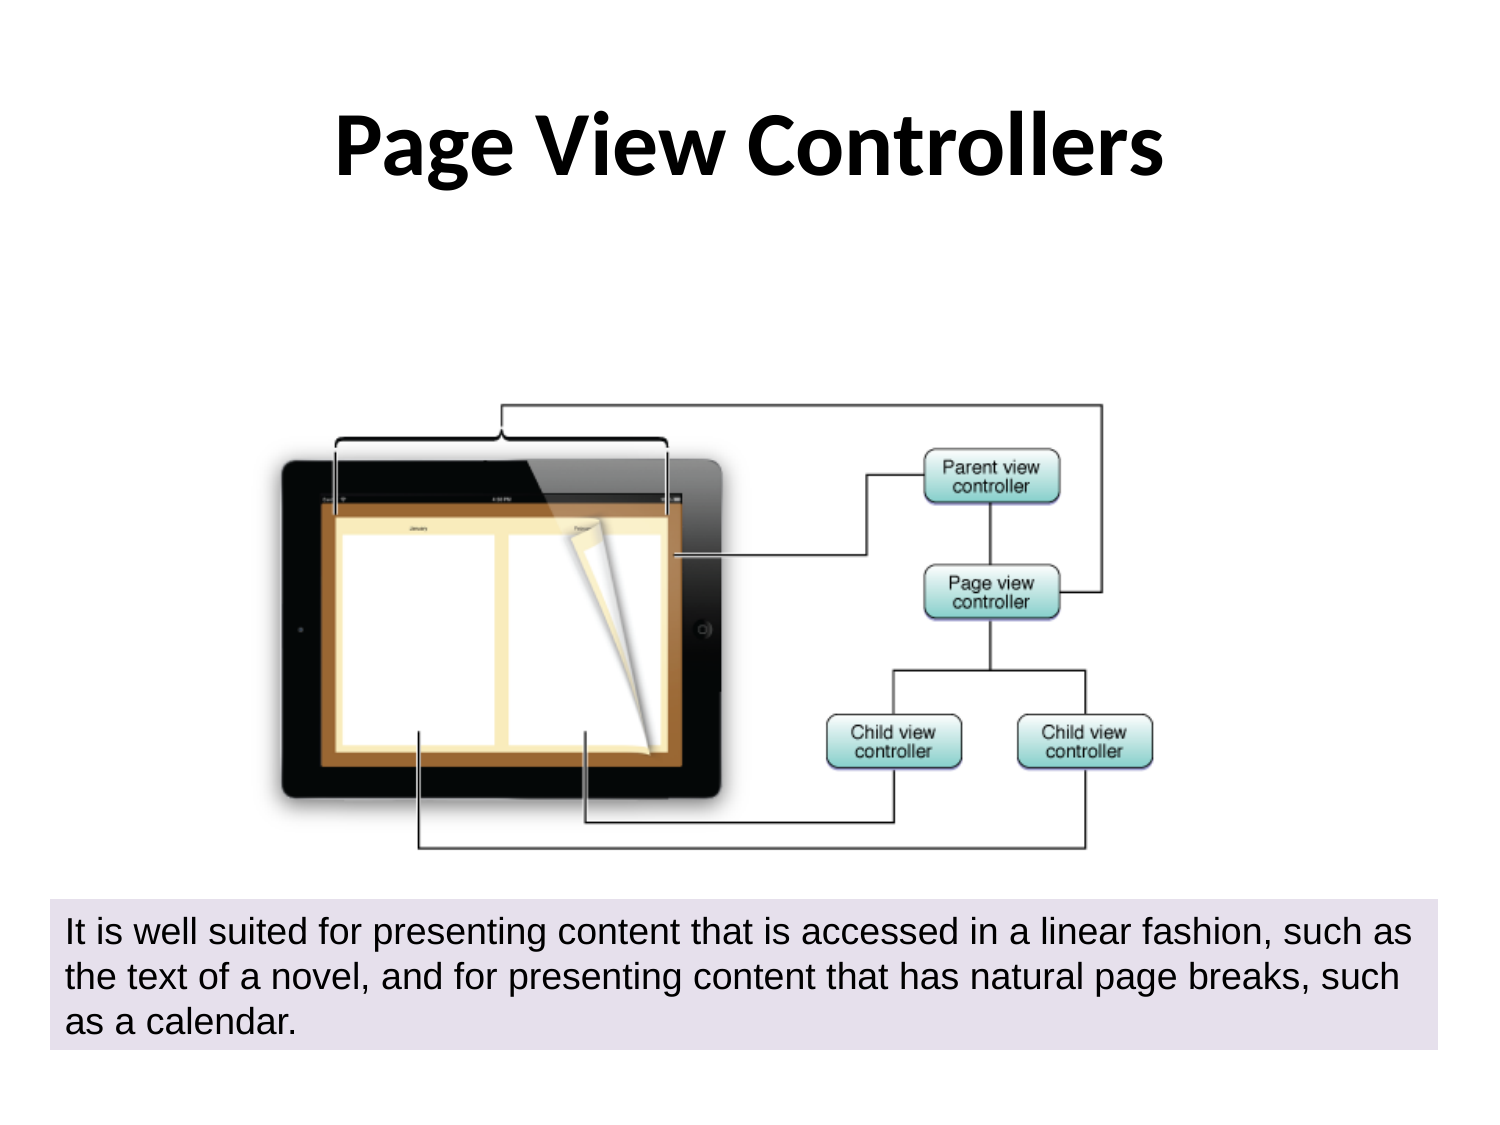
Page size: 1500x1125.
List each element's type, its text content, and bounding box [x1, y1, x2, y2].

picture [249, 387, 1177, 873]
title Page View Controllers [75, 45, 1425, 233]
text_box It is well suited for presenting content that is accessed in a linear fashion, such as the text of a novel, and for presenting content that has natural page breaks, such as a calendar. [50, 899, 1438, 1050]
